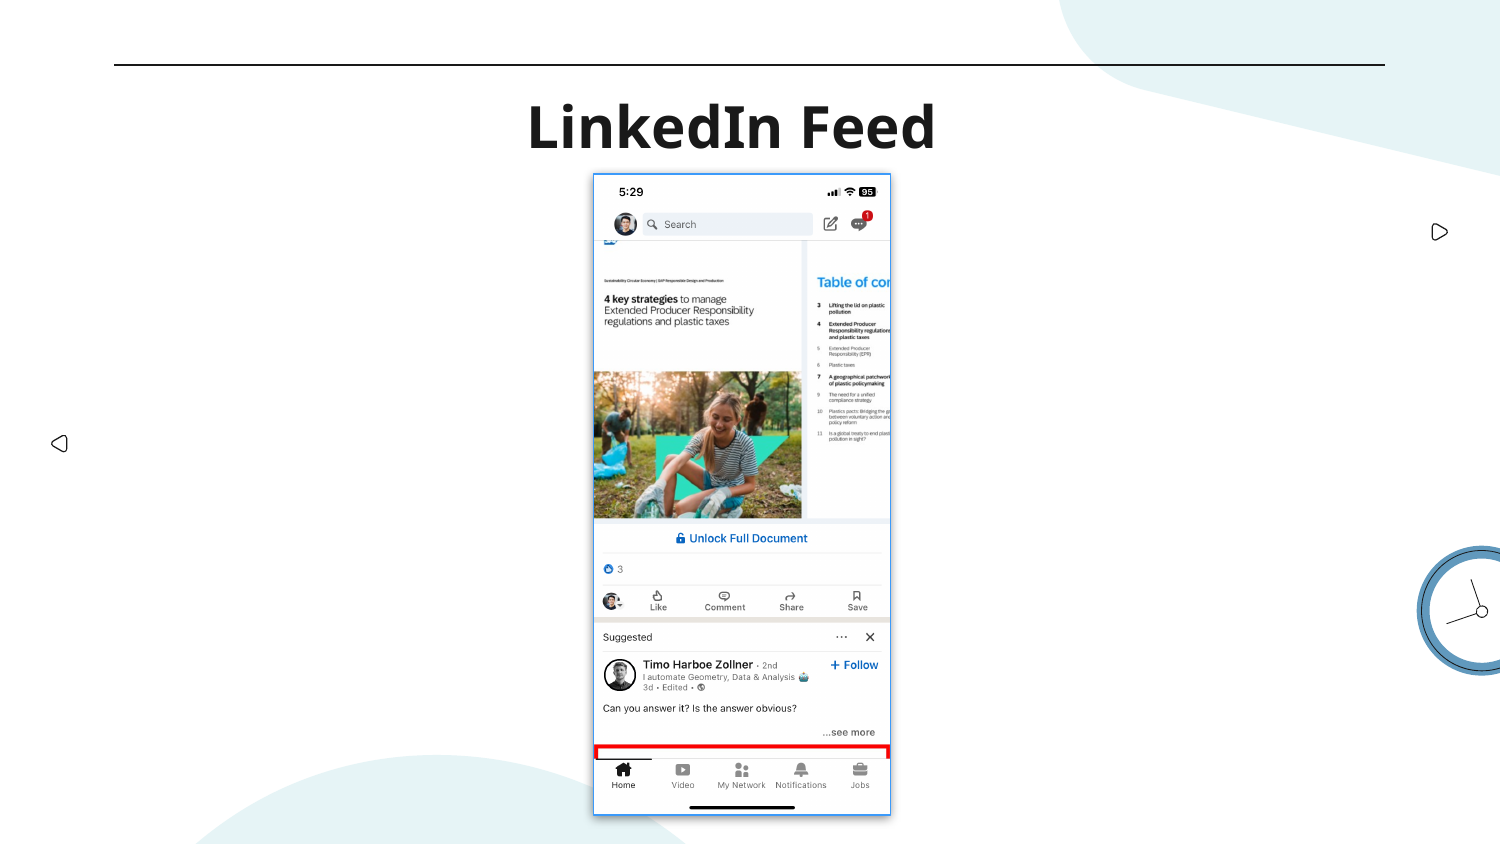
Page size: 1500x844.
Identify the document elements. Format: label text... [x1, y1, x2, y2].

picture [594, 174, 891, 815]
title LinkedIn Feed [511, 91, 1149, 175]
